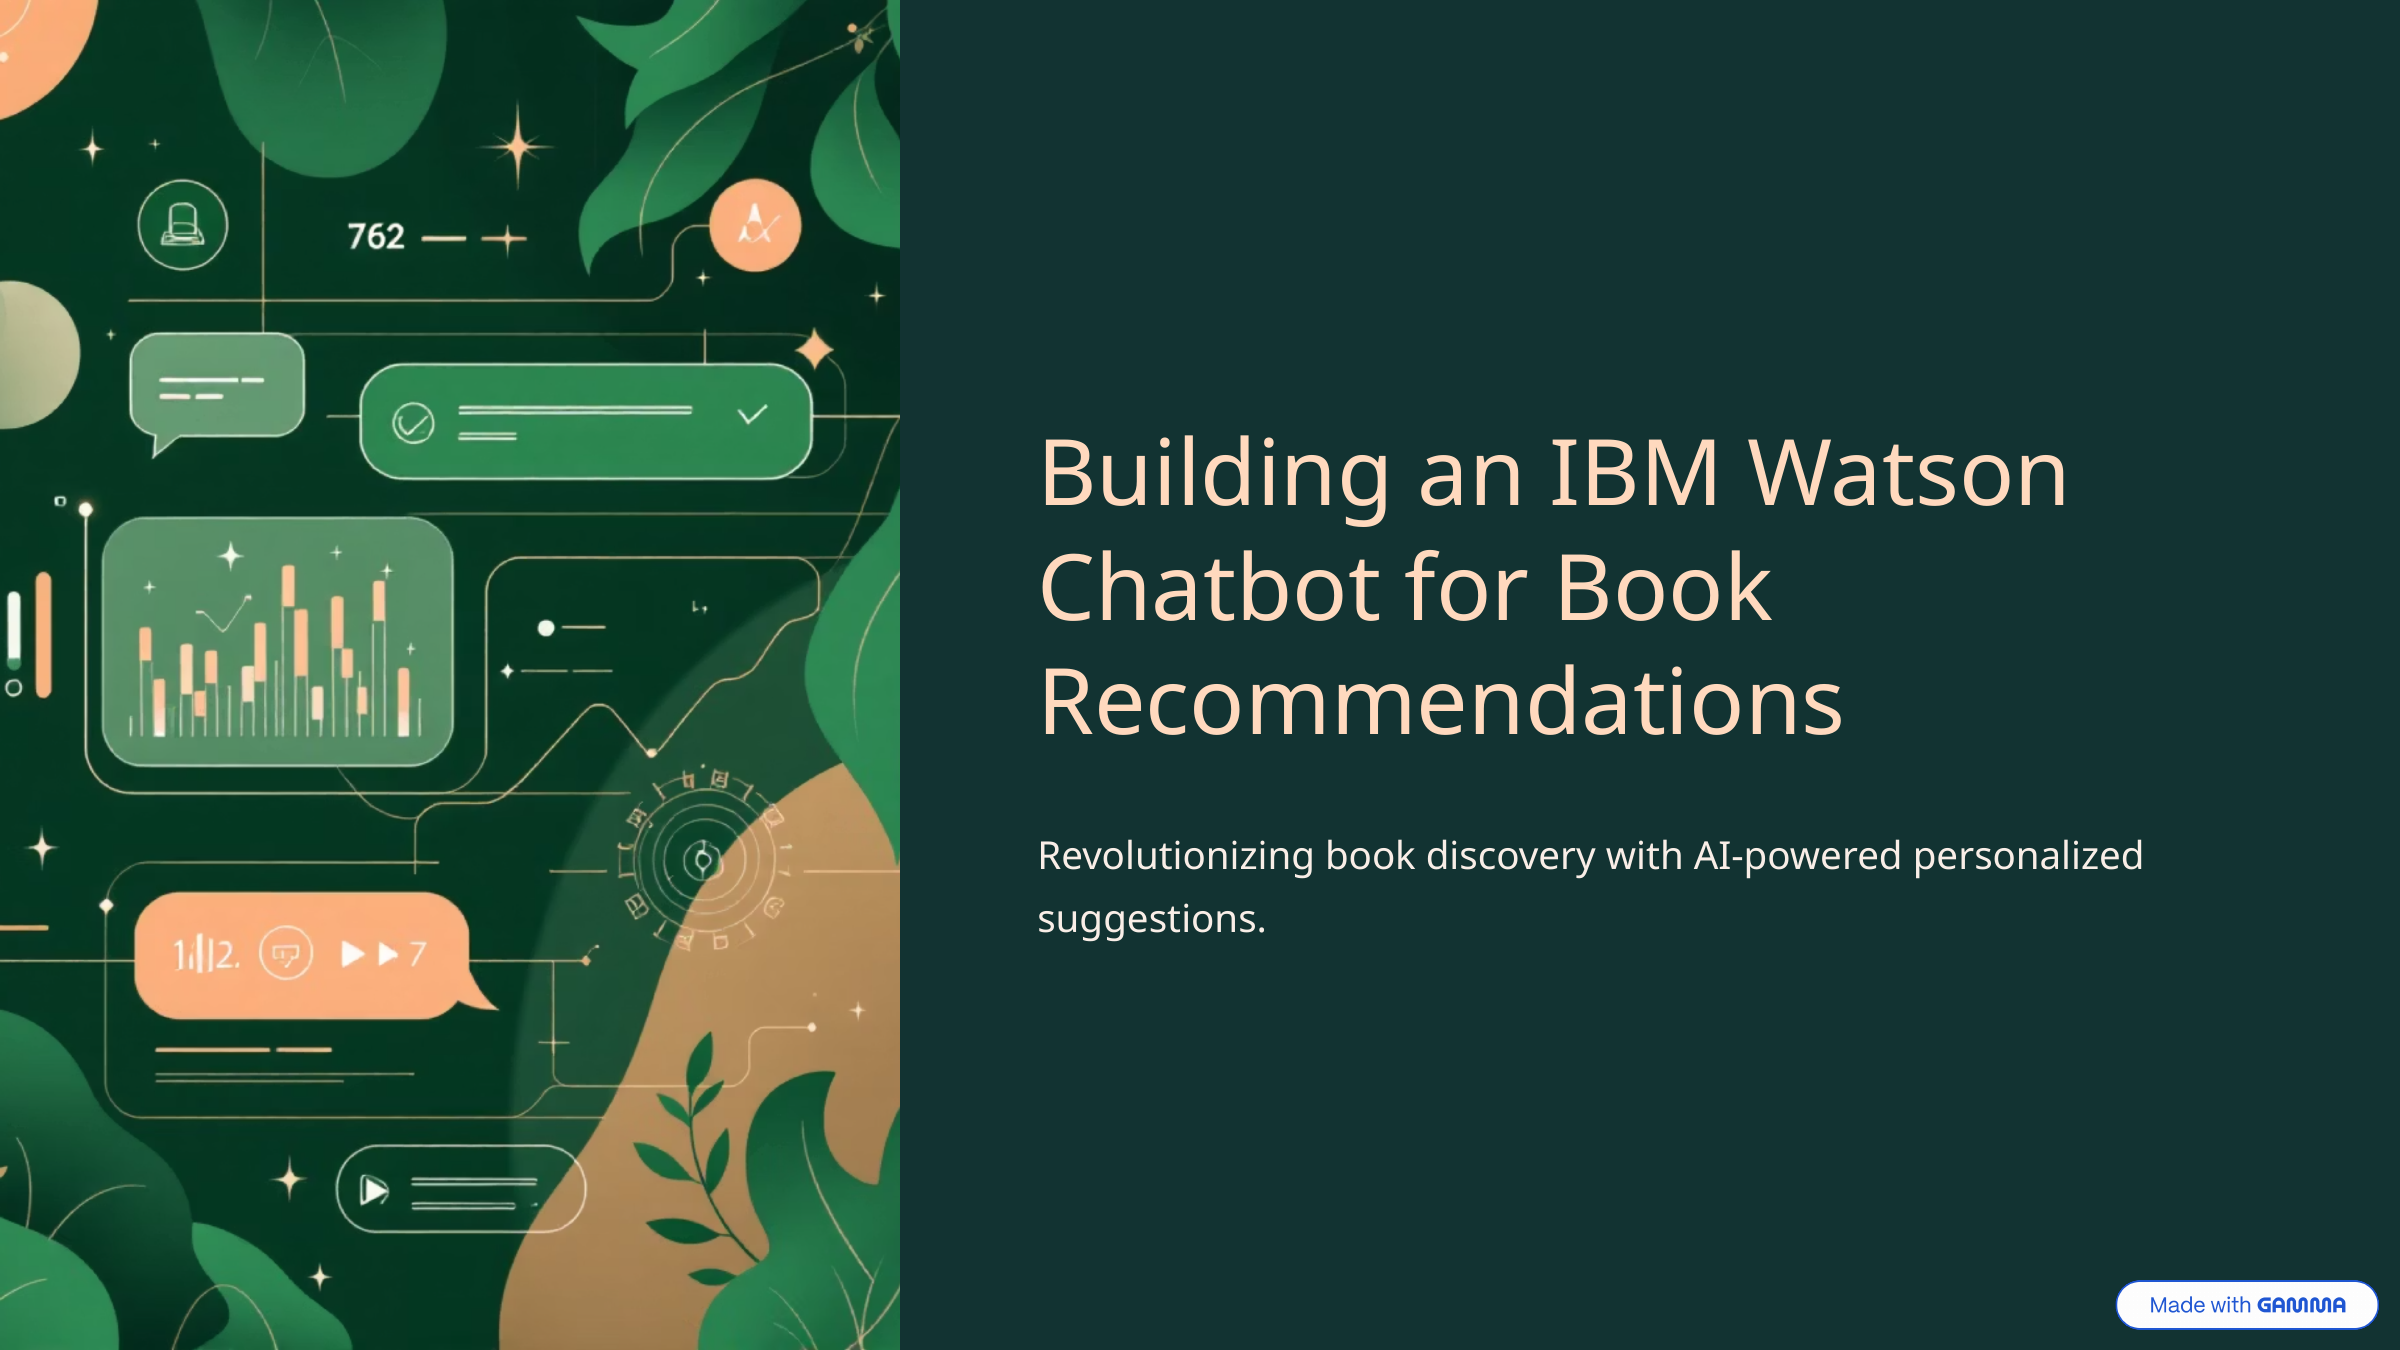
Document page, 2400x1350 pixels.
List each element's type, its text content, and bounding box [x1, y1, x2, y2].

picture [0, 0, 900, 1350]
text_box Revolutionizing book discovery with AI-powered personalized suggestions. [1037, 814, 2263, 941]
text_box Building an IBM Watson Chatbot for Book Recommendations [1037, 409, 2263, 756]
picture [2106, 1271, 2389, 1339]
